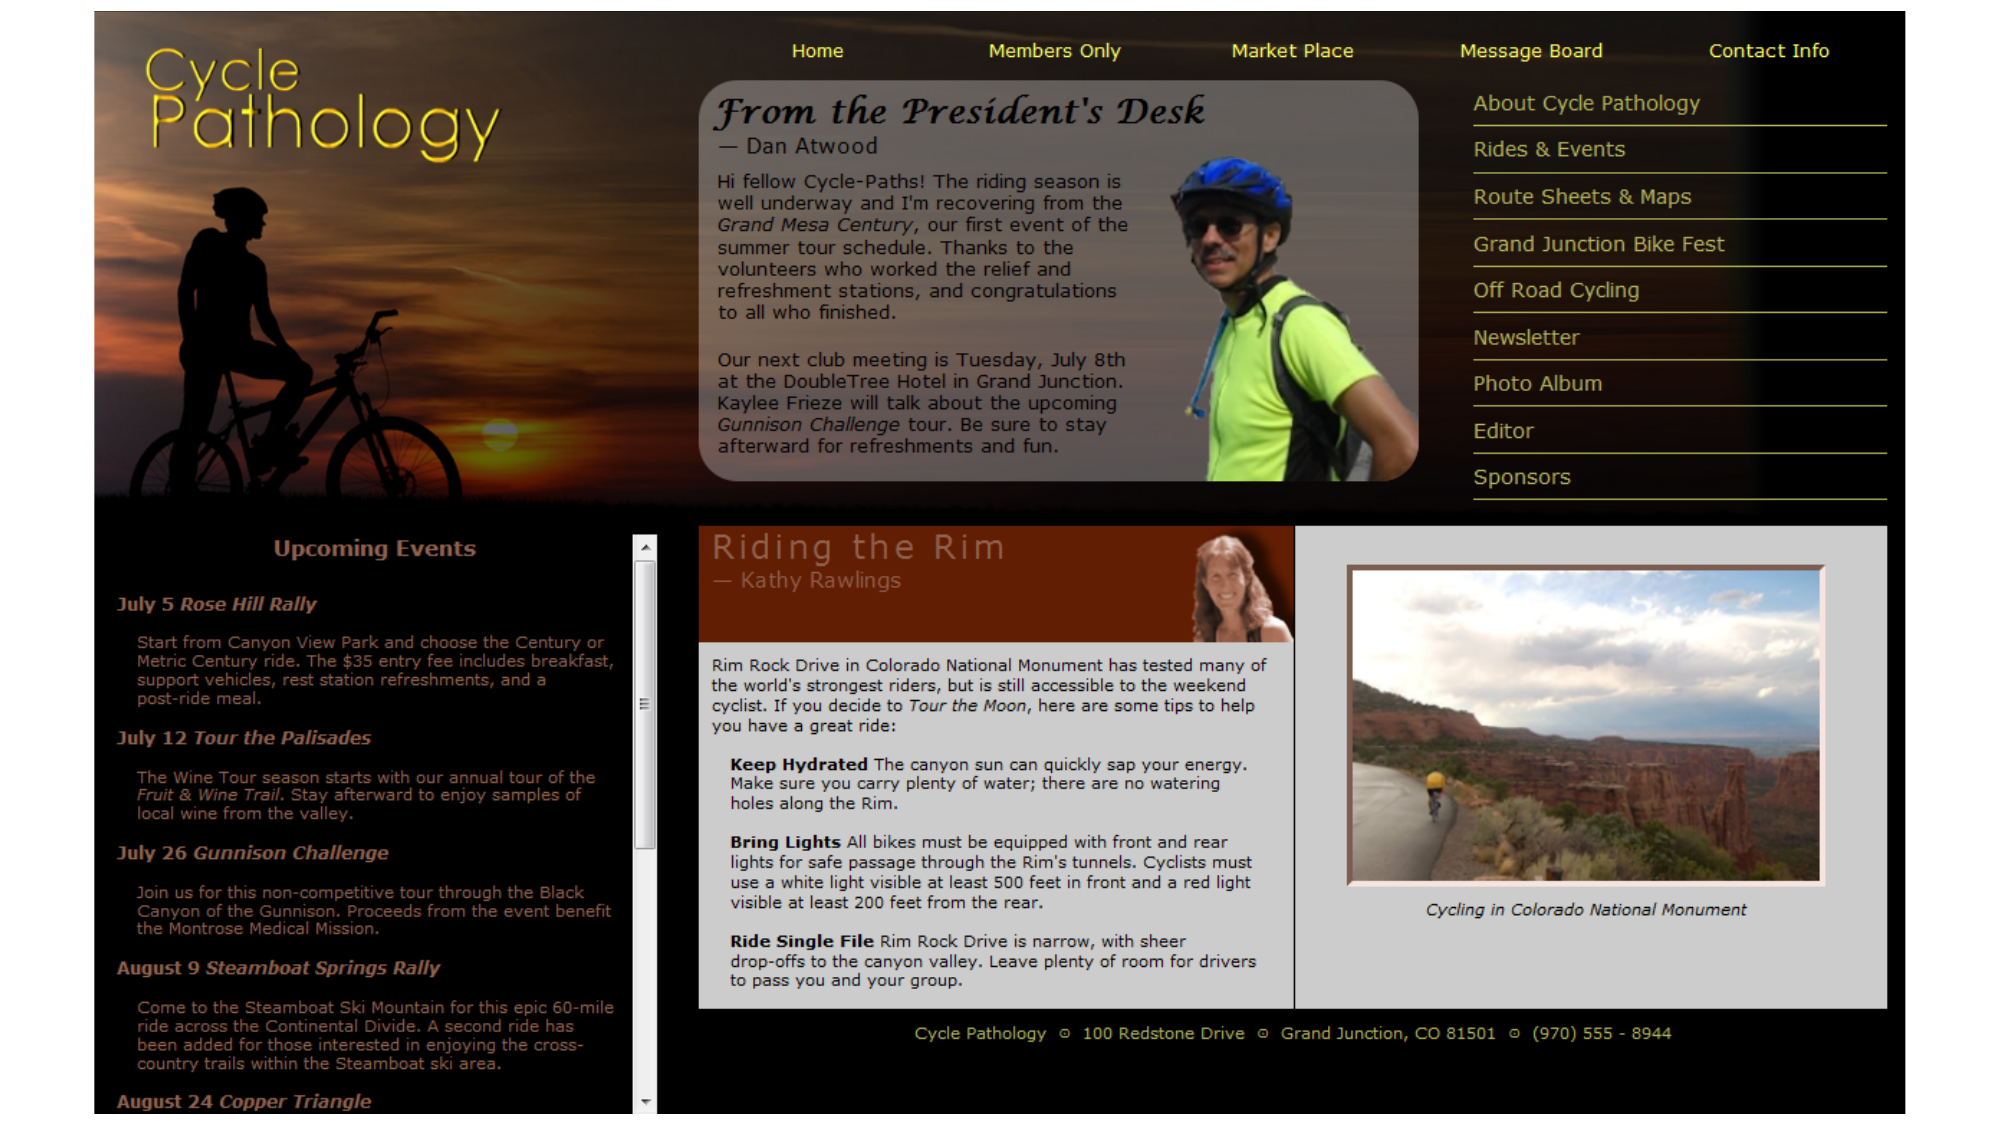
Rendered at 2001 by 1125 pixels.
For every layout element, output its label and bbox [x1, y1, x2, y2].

picture [94, 11, 1906, 1114]
